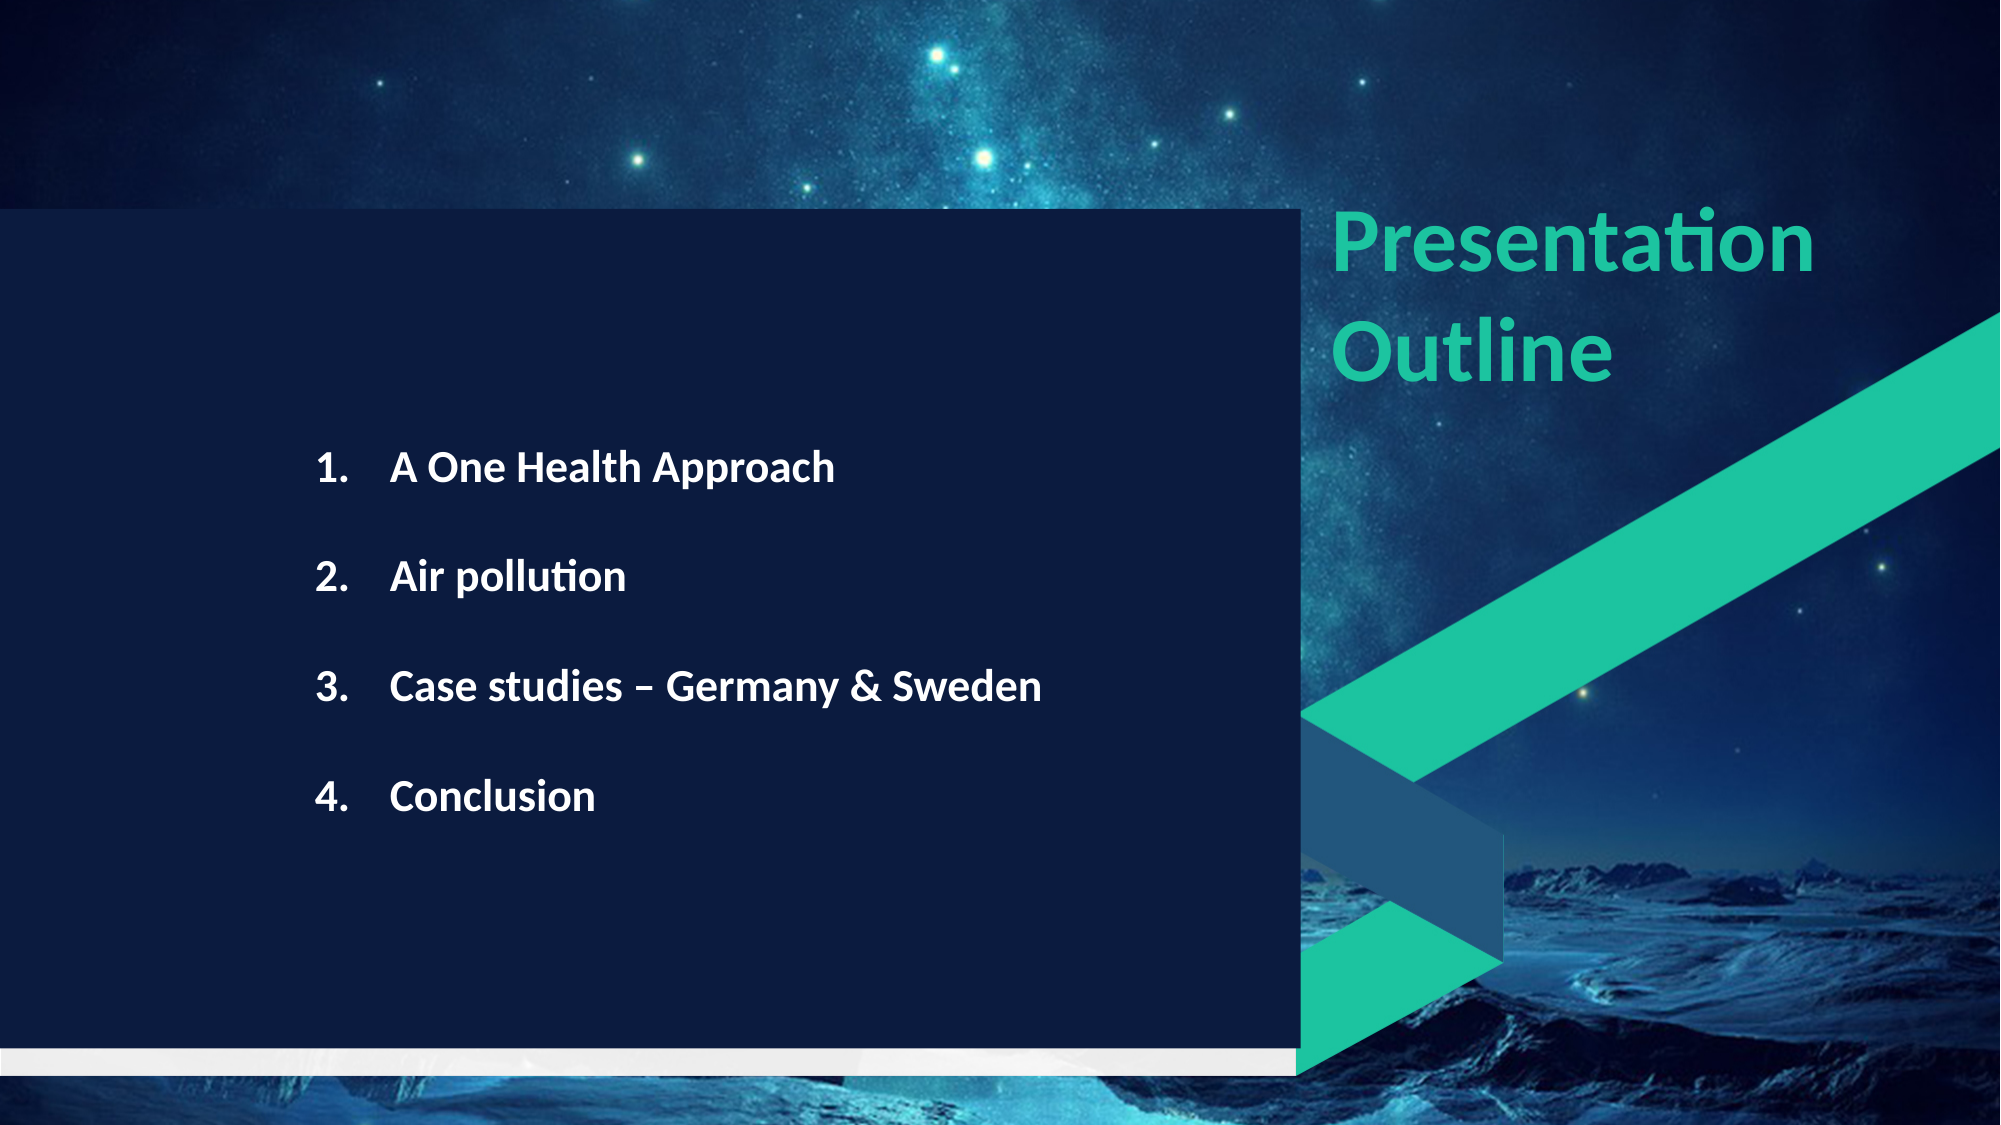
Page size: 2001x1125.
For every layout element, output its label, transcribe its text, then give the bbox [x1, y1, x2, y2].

text_box Presentation Outline [1316, 172, 1904, 408]
picture [0, 0, 2000, 1125]
text_box A One Health Approach Air pollution Case studies – Germany & Sweden Conclusion [0, 208, 1301, 1049]
